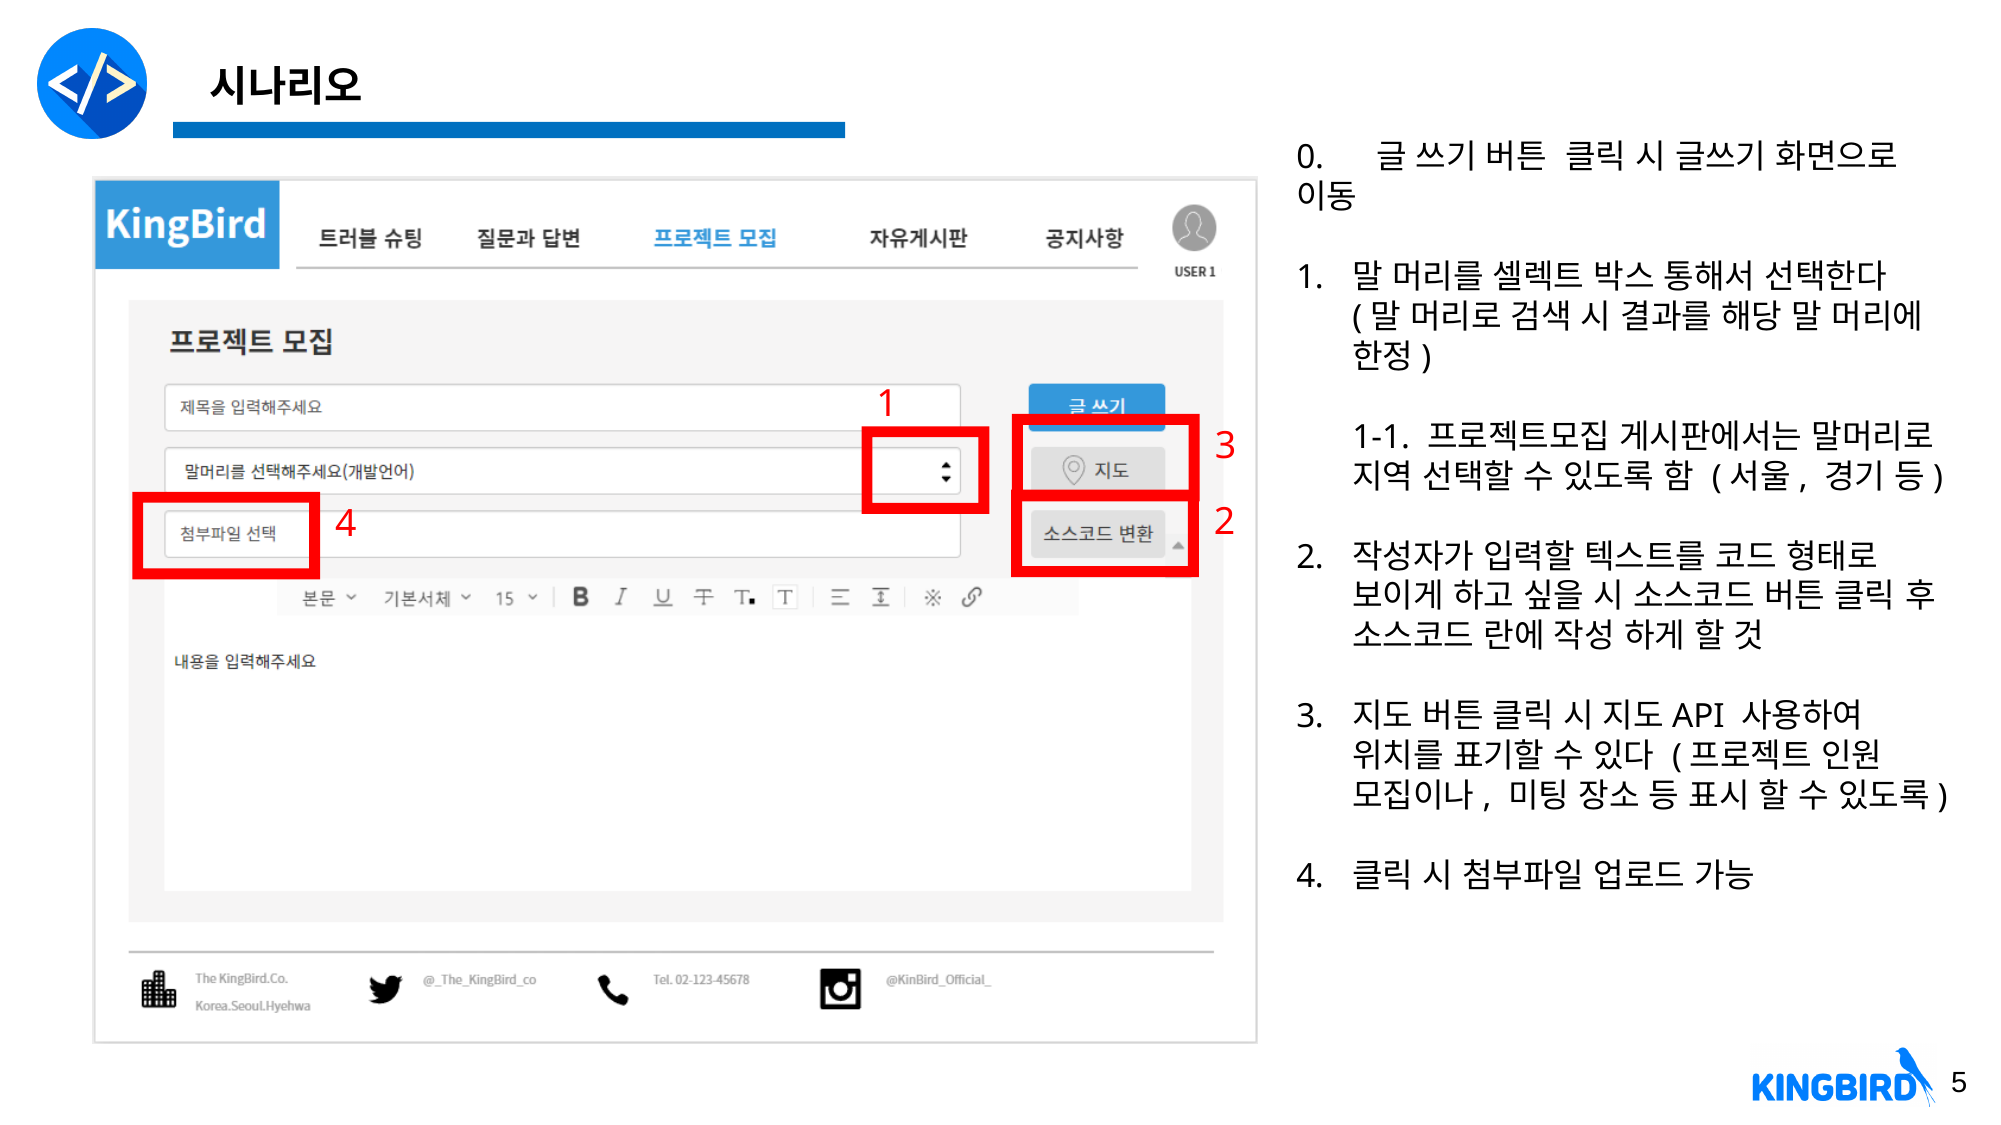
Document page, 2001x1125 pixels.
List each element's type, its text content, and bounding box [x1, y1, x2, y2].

text_box 시나리오 [194, 51, 450, 117]
text_box 0. 글 쓰기 버튼 클릭 시 글쓰기 화면으로 이동 말 머리를 셀렉트 박스 통해서 선택한다 (말 머리로 검색 시 결과를 해당 말 머리에 한정) 1-1. 프로젝트모집 게시판에서는 말머리로 지역 선택할 수 있도록 함 (서울, 경기 등) 작성자가 입력할 텍스트를 코드 형태로 보이게 하고 싶을 시 소스코드 버튼 클릭 후 소스코드 란에 작성 하게 할 것 지도 버튼 클릭 시 지도API 사용하여 위치를 표기할 수 있다 (프로젝트 인원 모집이나, 미팅 장소 등 표시 할 수 있도록) 클릭 시 첨부파일 업로드 가능 [1281, 88, 1974, 942]
picture [37, 28, 148, 139]
text_box [173, 121, 846, 139]
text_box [91, 175, 1282, 1044]
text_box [1750, 1043, 1986, 1107]
